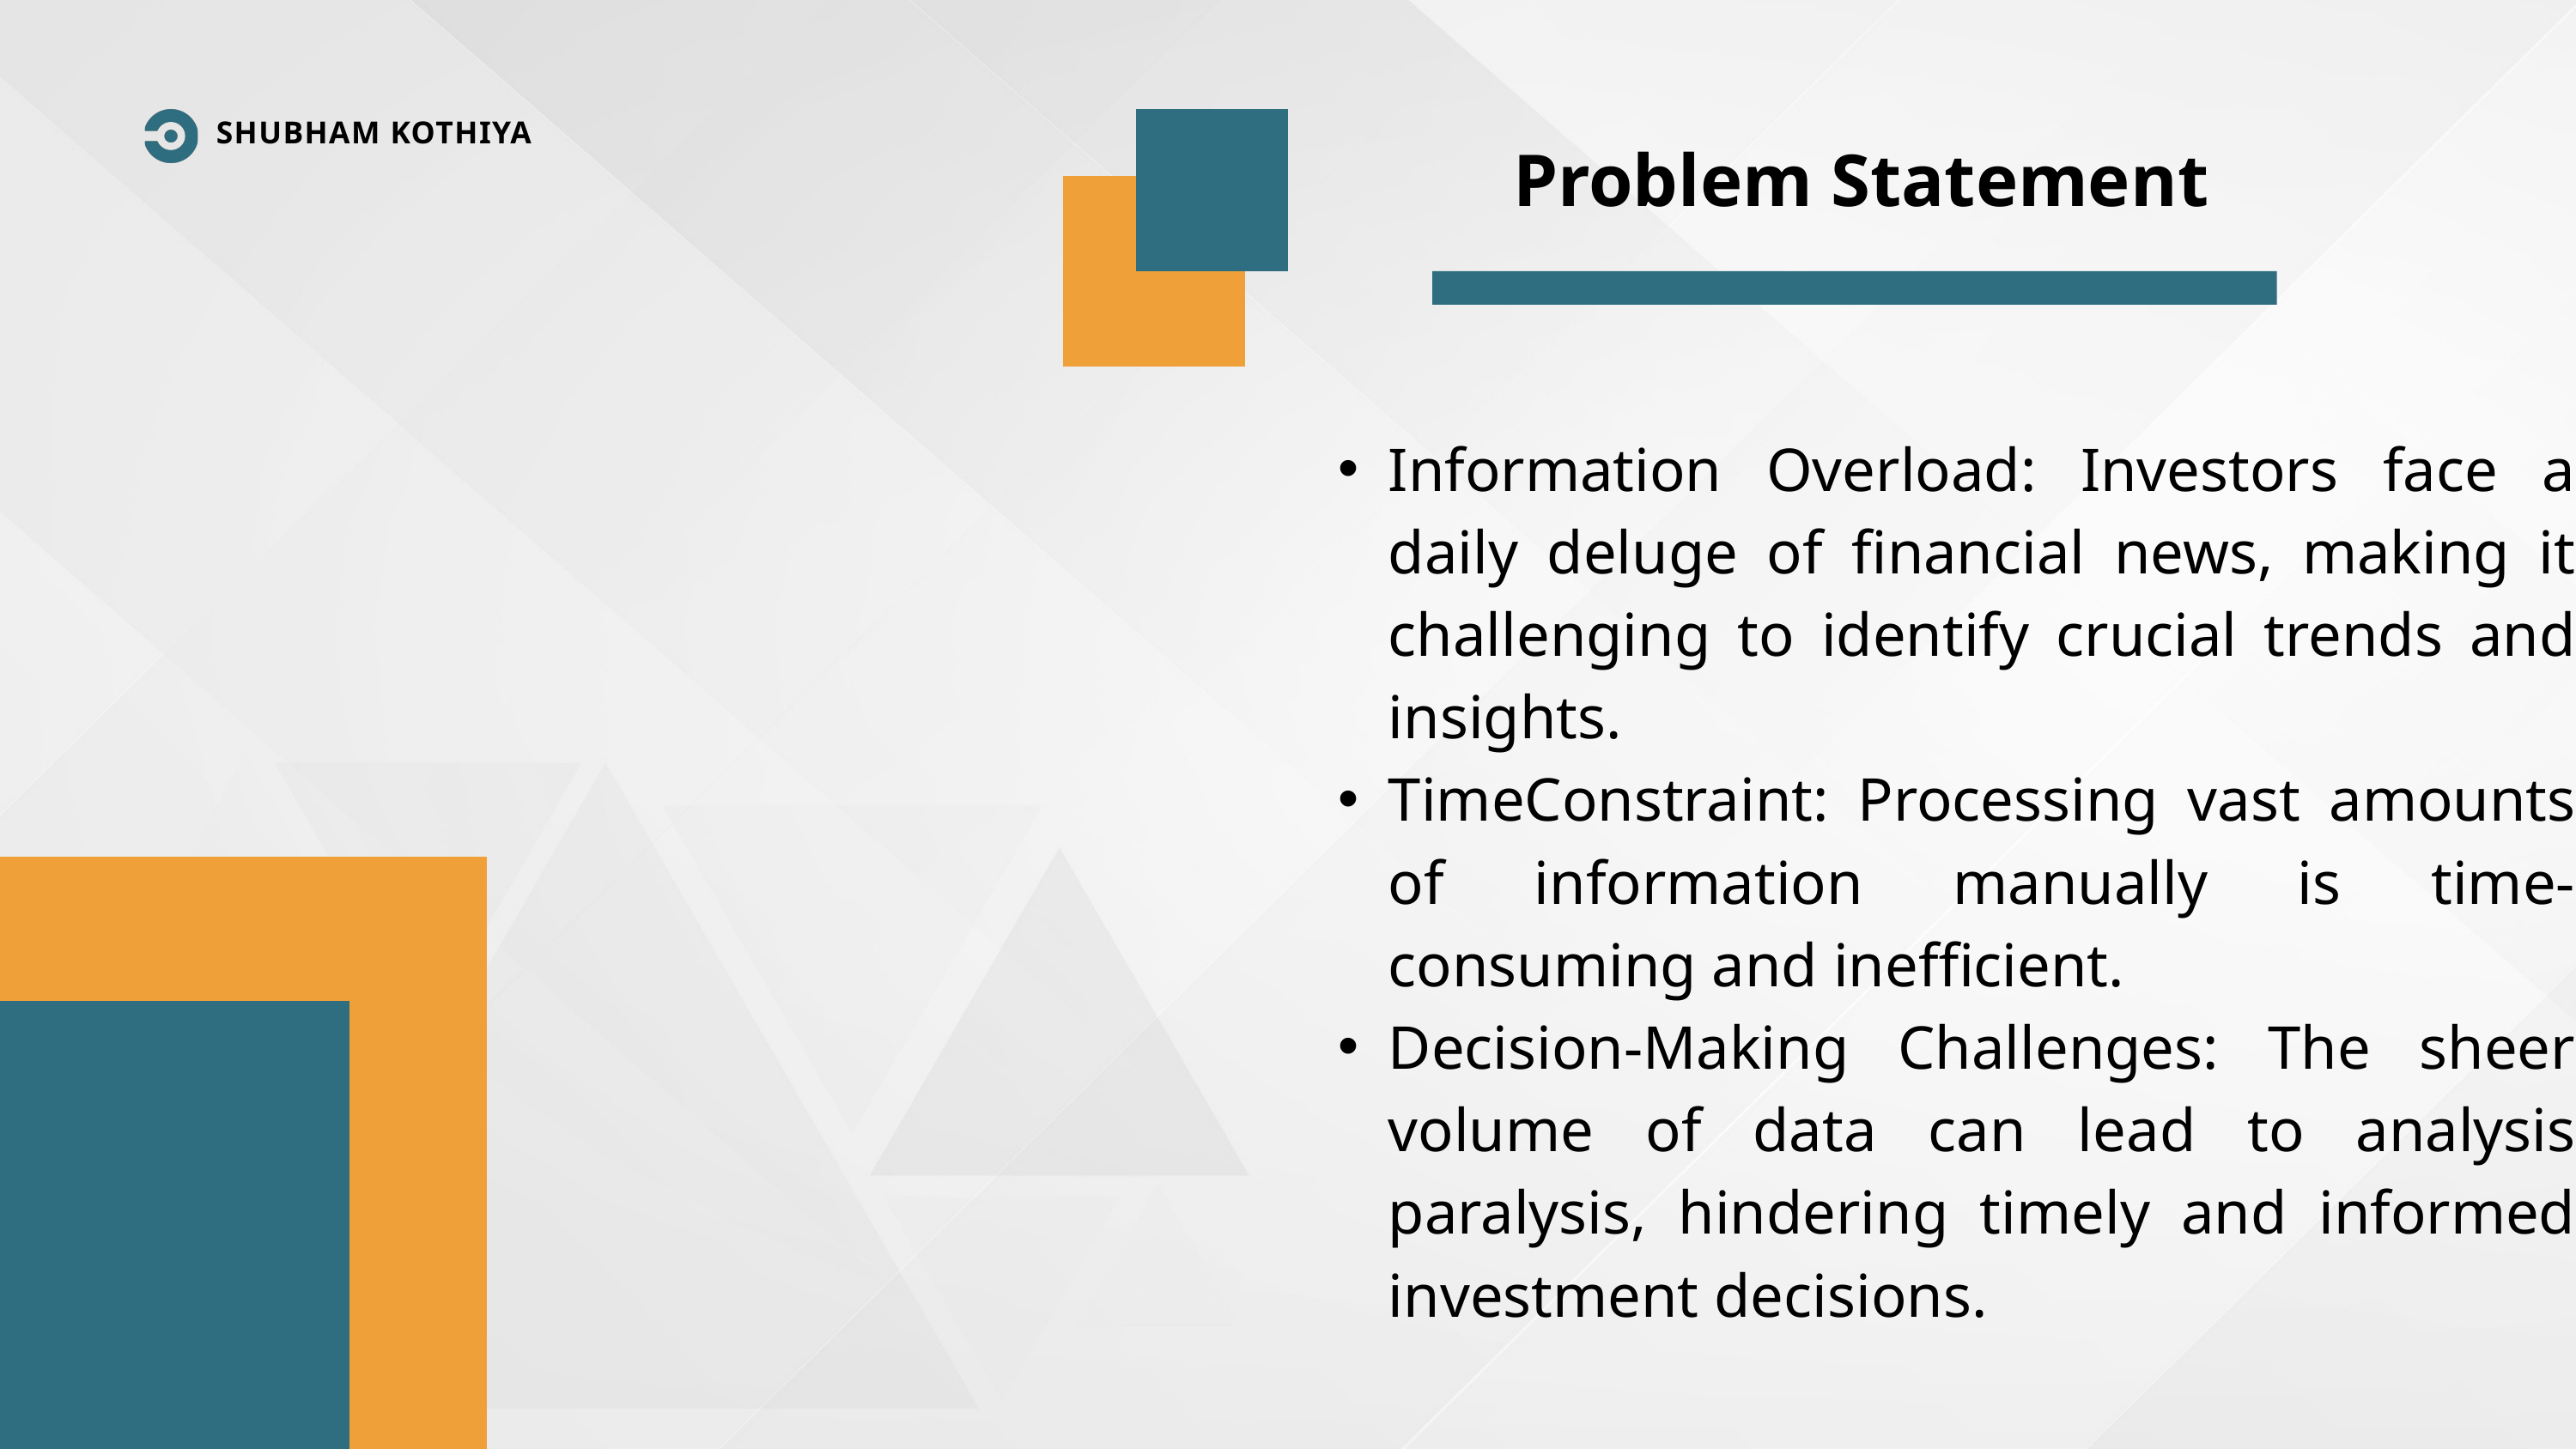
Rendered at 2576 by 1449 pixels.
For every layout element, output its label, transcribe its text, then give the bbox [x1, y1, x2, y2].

text_box Information Overload: Investors face a daily deluge of financial news, making it challenging to identify crucial trends and insights. TimeConstraint: Processing vast amounts of information manually is time-consuming and inefficient. Decision-Making Challenges: The sheer volume of data can lead to analysis paralysis, hindering timely and informed investment decisions. [1287, 420, 2576, 1411]
text_box [0, 0, 2576, 1449]
text_box [144, 109, 198, 163]
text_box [0, 856, 488, 1449]
text_box Problem Statement [1463, 120, 2277, 221]
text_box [1135, 108, 1289, 272]
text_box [0, 1000, 350, 1449]
text_box SHUBHAM KOTHIYA [216, 116, 644, 150]
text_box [1062, 175, 1246, 367]
